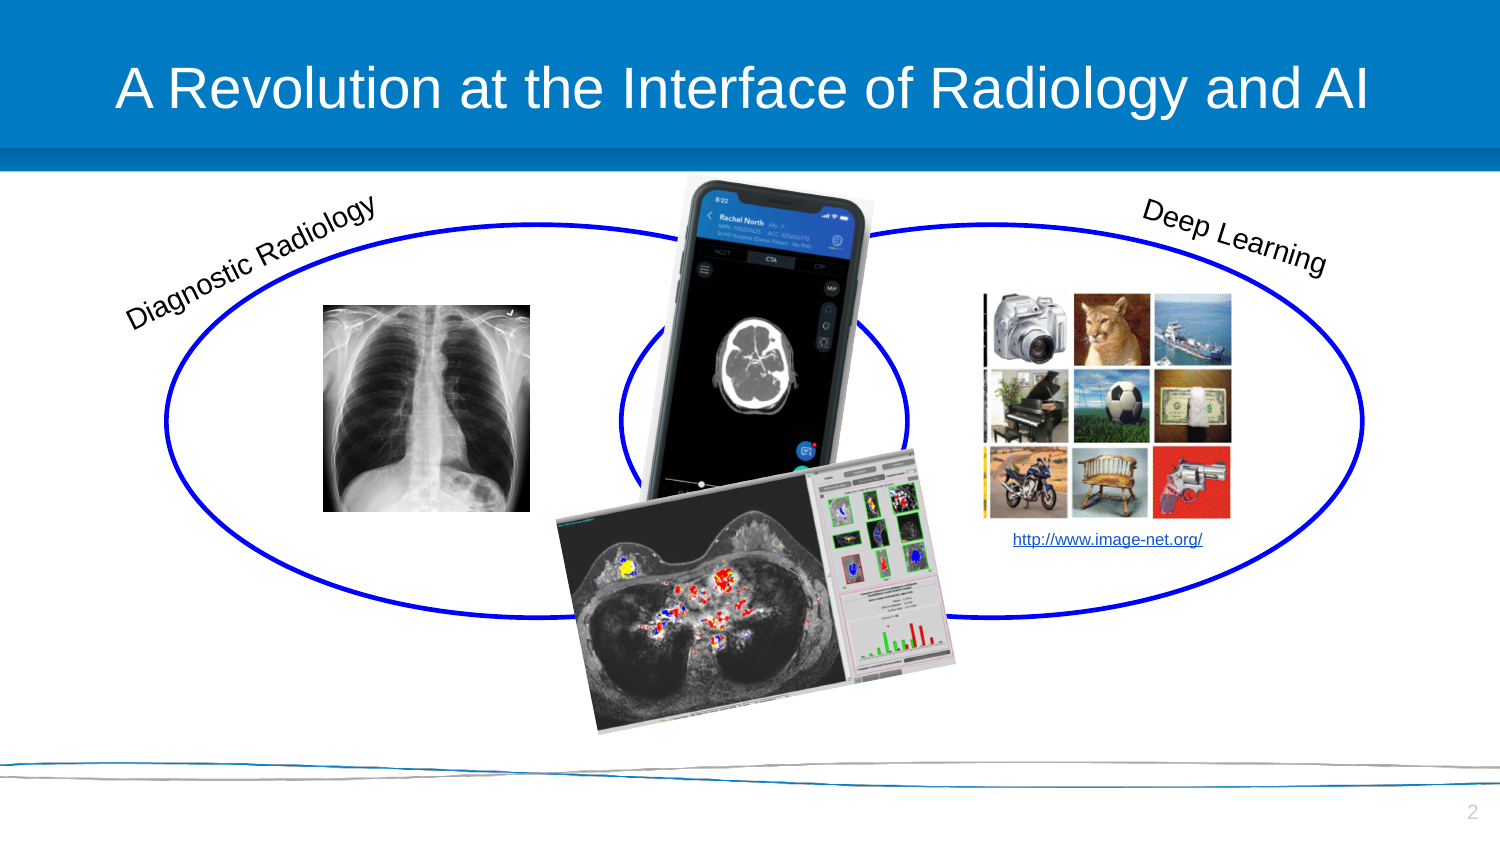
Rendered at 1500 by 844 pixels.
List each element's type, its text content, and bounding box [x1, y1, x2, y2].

text_box Diagnostic Radiology [102, 166, 406, 351]
picture [555, 173, 956, 736]
slide_number 2 [1403, 779, 1494, 844]
picture [323, 304, 531, 512]
list A Revolution at the Interface of Radiology and AI [88, 24, 1400, 139]
text_box [621, 340, 654, 479]
text_box Deep Learning [1122, 178, 1351, 294]
text_box http://www.image-net.org/ [997, 531, 1221, 557]
picture [983, 290, 1233, 523]
picture [0, 761, 1500, 788]
text_box [166, 224, 654, 618]
text_box [853, 224, 1363, 618]
